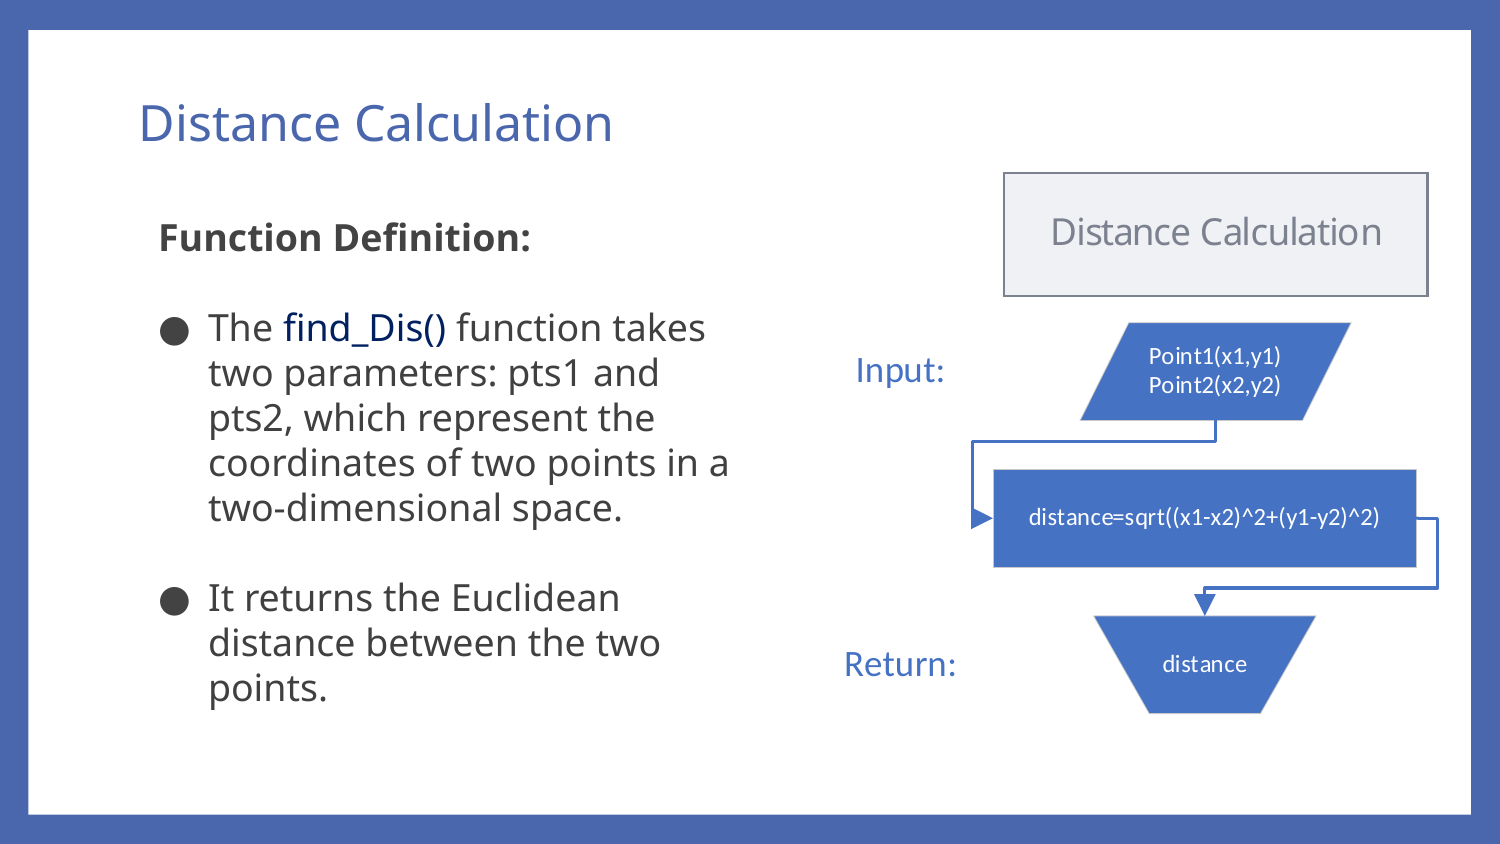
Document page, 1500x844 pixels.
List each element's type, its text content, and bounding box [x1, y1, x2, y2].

title Distance Calculation [118, 83, 1382, 178]
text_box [660, 166, 1465, 716]
list Function Definition: The find_Dis() function takes two parameters: pts1 and pts2, which represent the coordinates of two points in a two-dimensional space. It returns the Euclidean distance between the two points. [118, 199, 771, 760]
